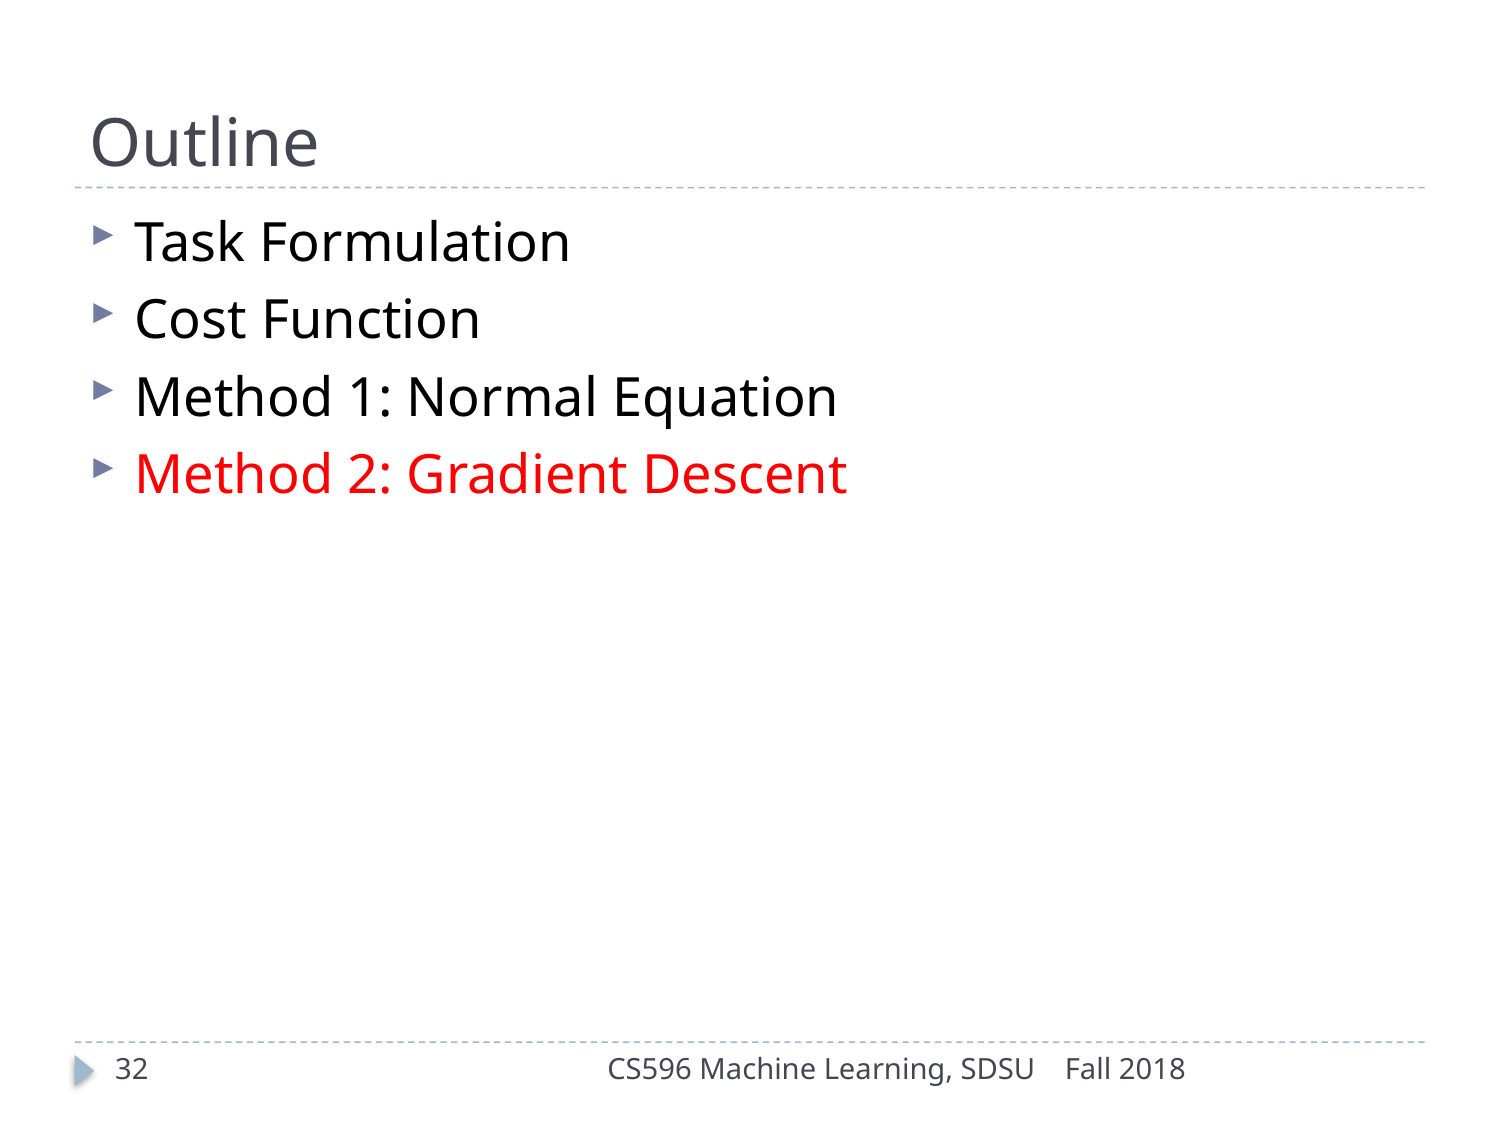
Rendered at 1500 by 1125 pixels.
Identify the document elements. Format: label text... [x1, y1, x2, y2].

slide_number Fall 2018 [1051, 1042, 1426, 1103]
footer CS596 Machine Learning, SDSU [475, 1042, 1051, 1103]
slide_number 32 [100, 1042, 426, 1103]
title Outline [75, 24, 1425, 188]
list Task Formulation Cost Function Method 1: Normal Equation Method 2: Gradient Descent [75, 200, 1425, 1010]
